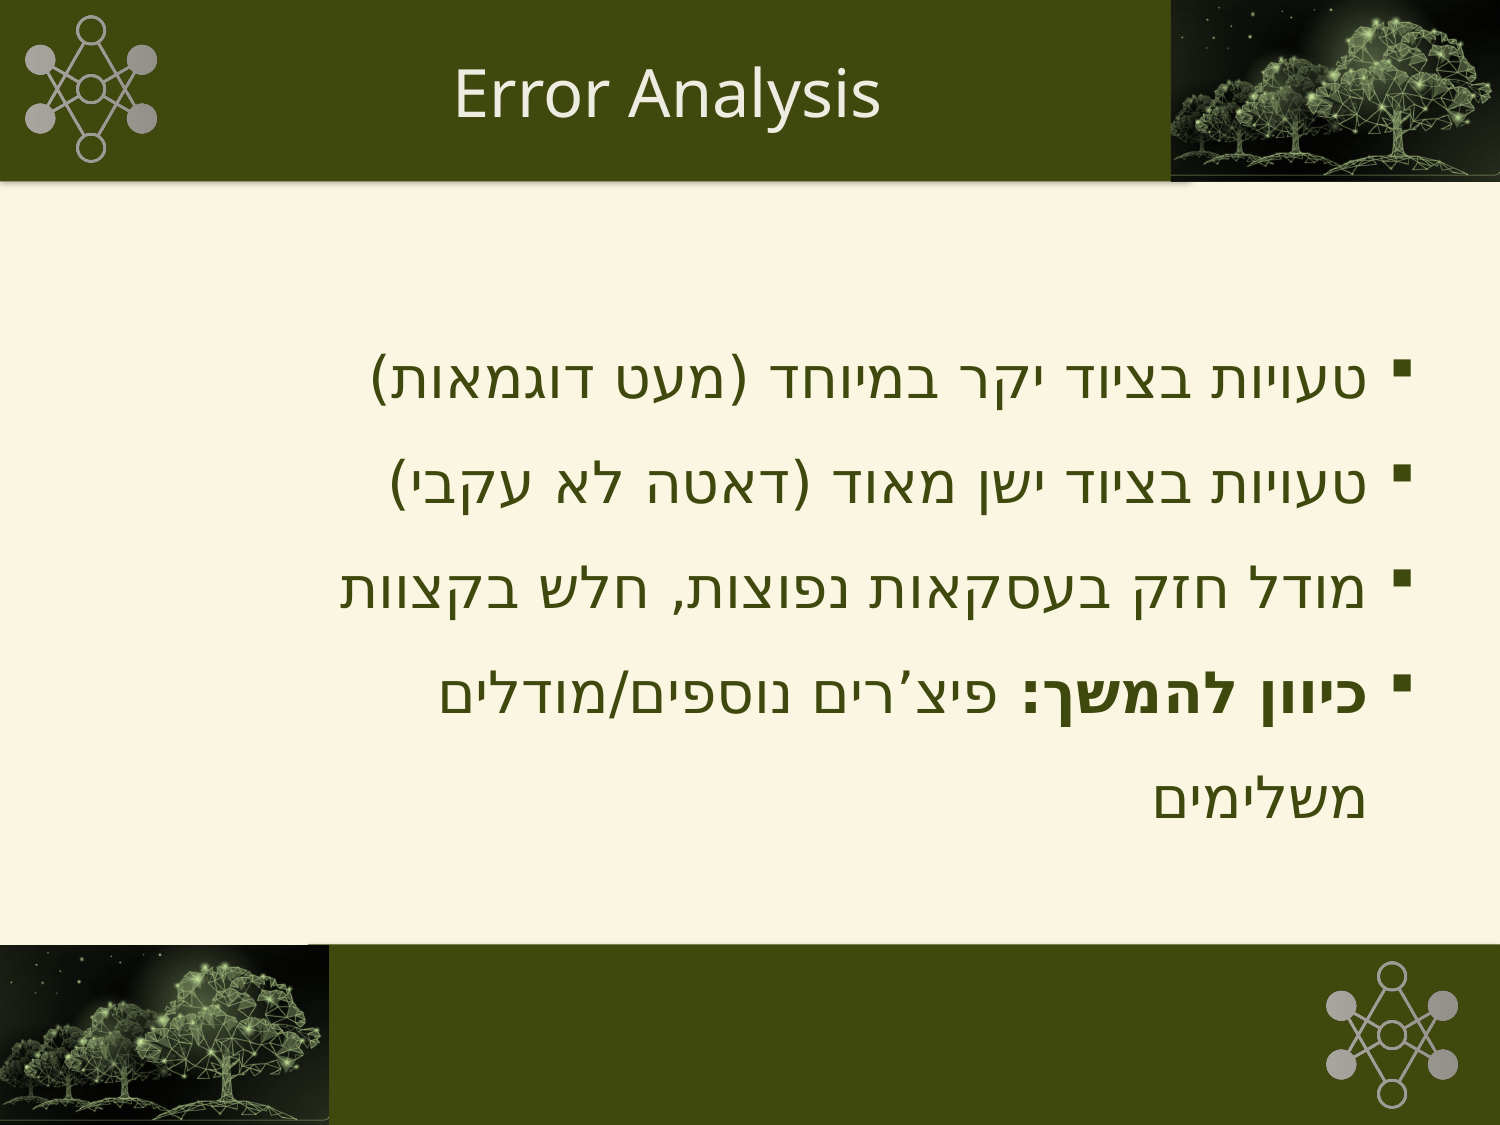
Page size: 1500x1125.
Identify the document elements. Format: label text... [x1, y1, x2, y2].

text_box [330, 944, 1500, 1125]
picture [0, 944, 330, 1125]
text_box טעויות בציוד יקר במיוחד (מעט דוגמאות) טעויות בציוד ישן מאוד (דאטה לא עקבי) מודל חזק בעסקאות נפוצות, חלש בקצוות כיוון להמשך: פיצ’רים נוספים/מודלים משלימים [283, 298, 1431, 838]
text_box Error Analysis [187, 43, 1148, 138]
picture [17, 14, 165, 163]
text_box [0, 0, 1168, 182]
picture [1317, 961, 1466, 1109]
picture [1170, 0, 1500, 182]
